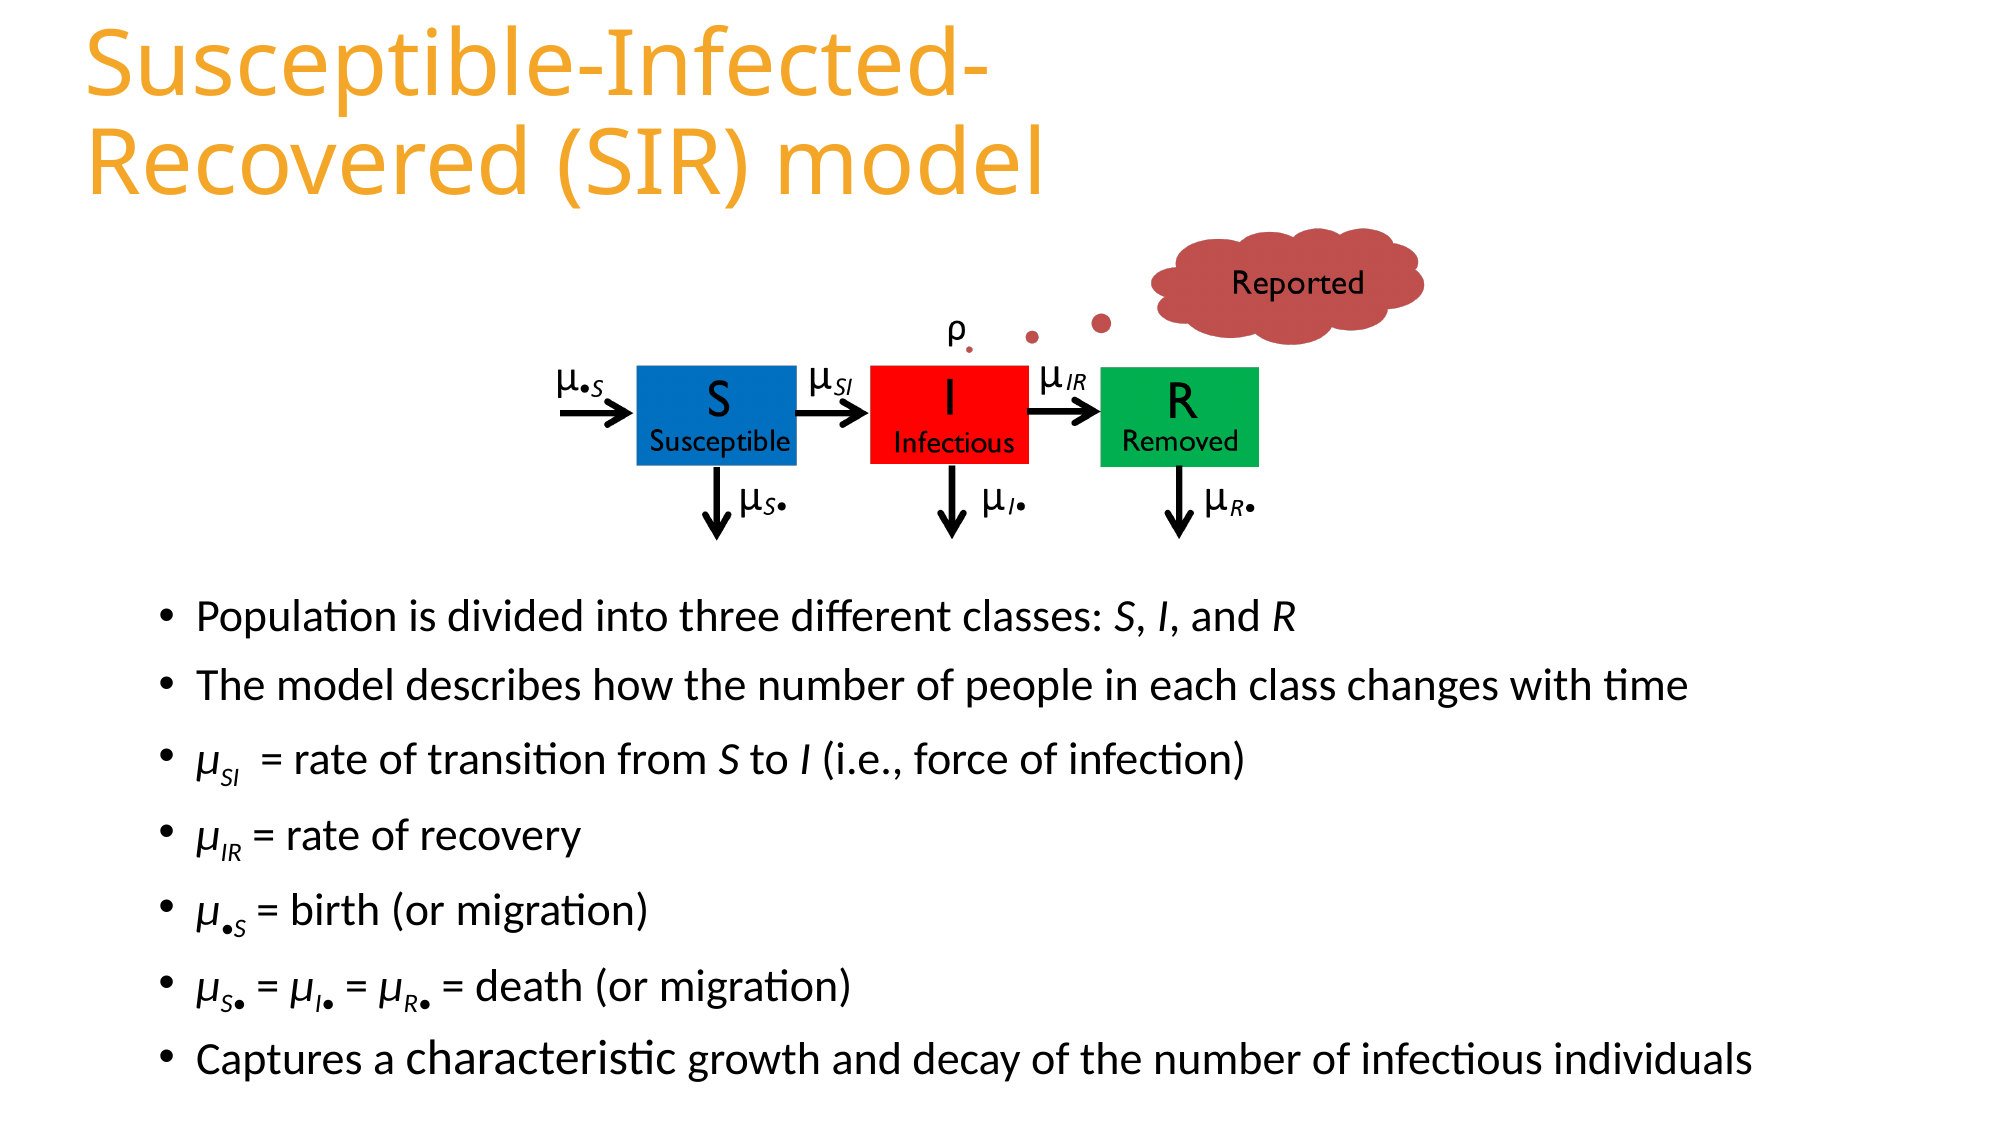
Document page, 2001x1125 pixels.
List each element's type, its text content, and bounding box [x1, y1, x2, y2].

text_box Population is divided into three different classes: S, I, and R The model describes how the number of people in each class changes with time μSI = rate of transition from S to I (i.e., force of infection) μIR = rate of recovery μ•S = birth (or migration) μS• = μI• = μR• = death (or migration) Captures a characteristic growth and decay of the number of infectious individuals [143, 584, 1869, 1101]
text_box Susceptible-Infected-Recovered (SIR) model [69, 18, 1339, 212]
picture [527, 228, 1473, 570]
